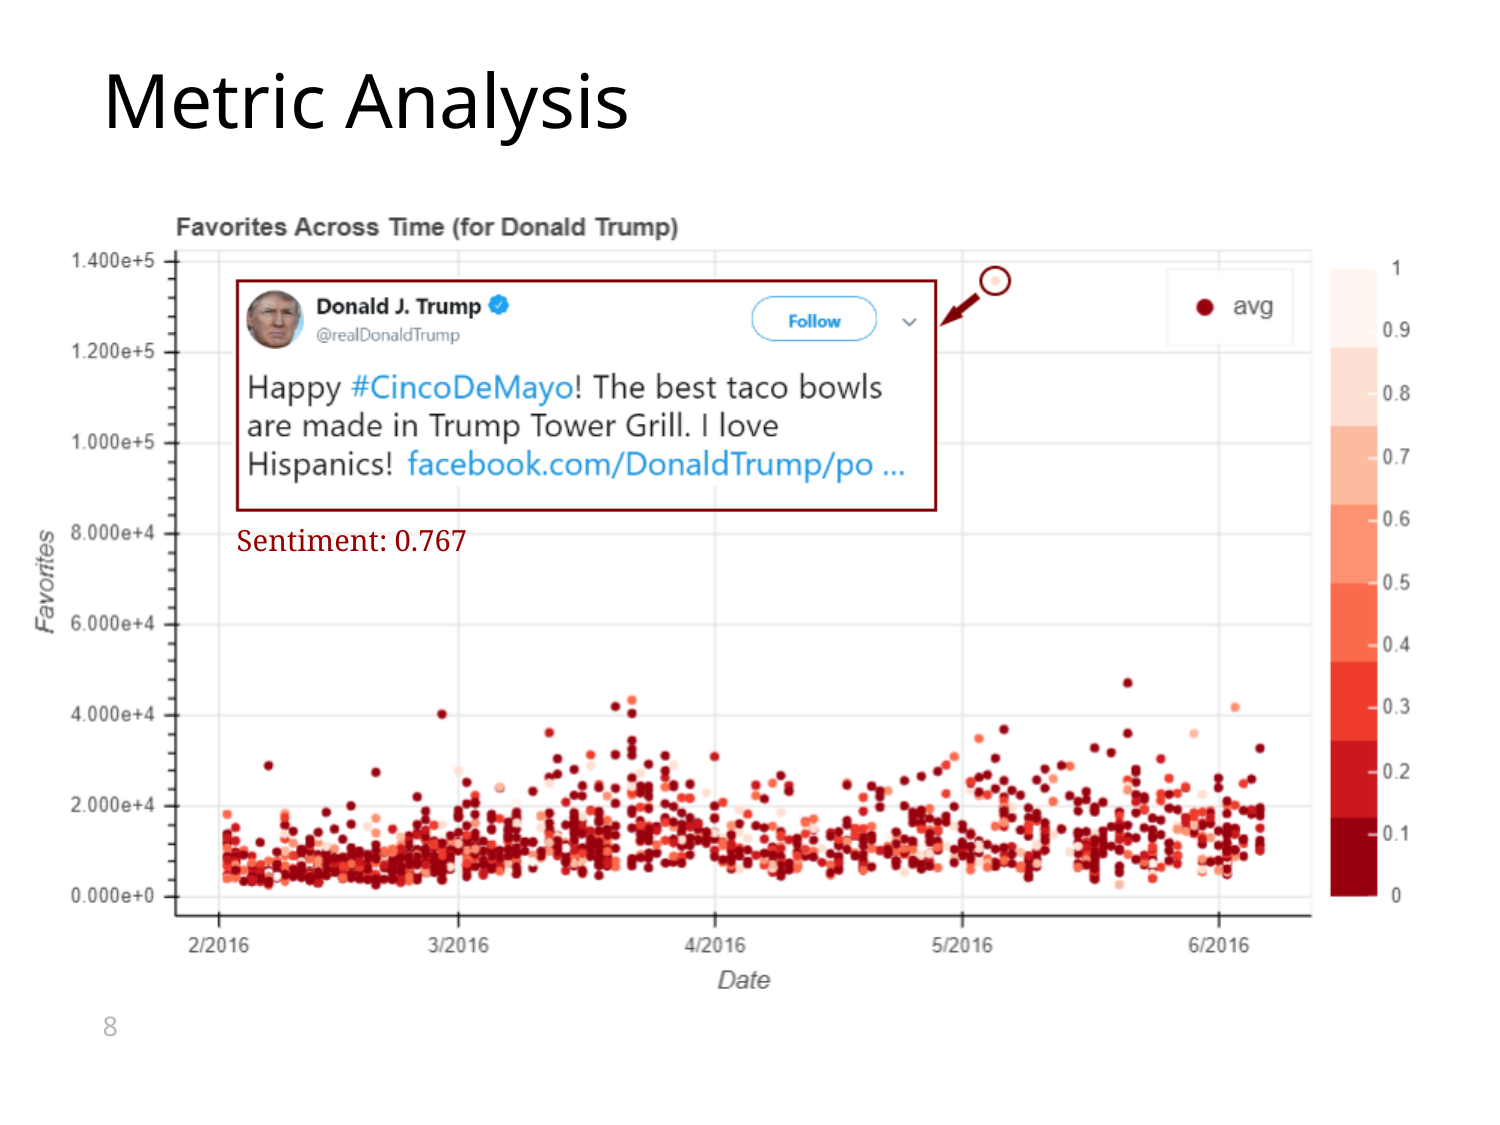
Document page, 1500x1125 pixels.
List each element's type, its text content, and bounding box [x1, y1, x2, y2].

text_box [161, 143, 1441, 1062]
picture [7, 180, 1426, 1007]
slide_number ‹#› [87, 1015, 178, 1081]
title Metric Analysis [81, 32, 691, 162]
